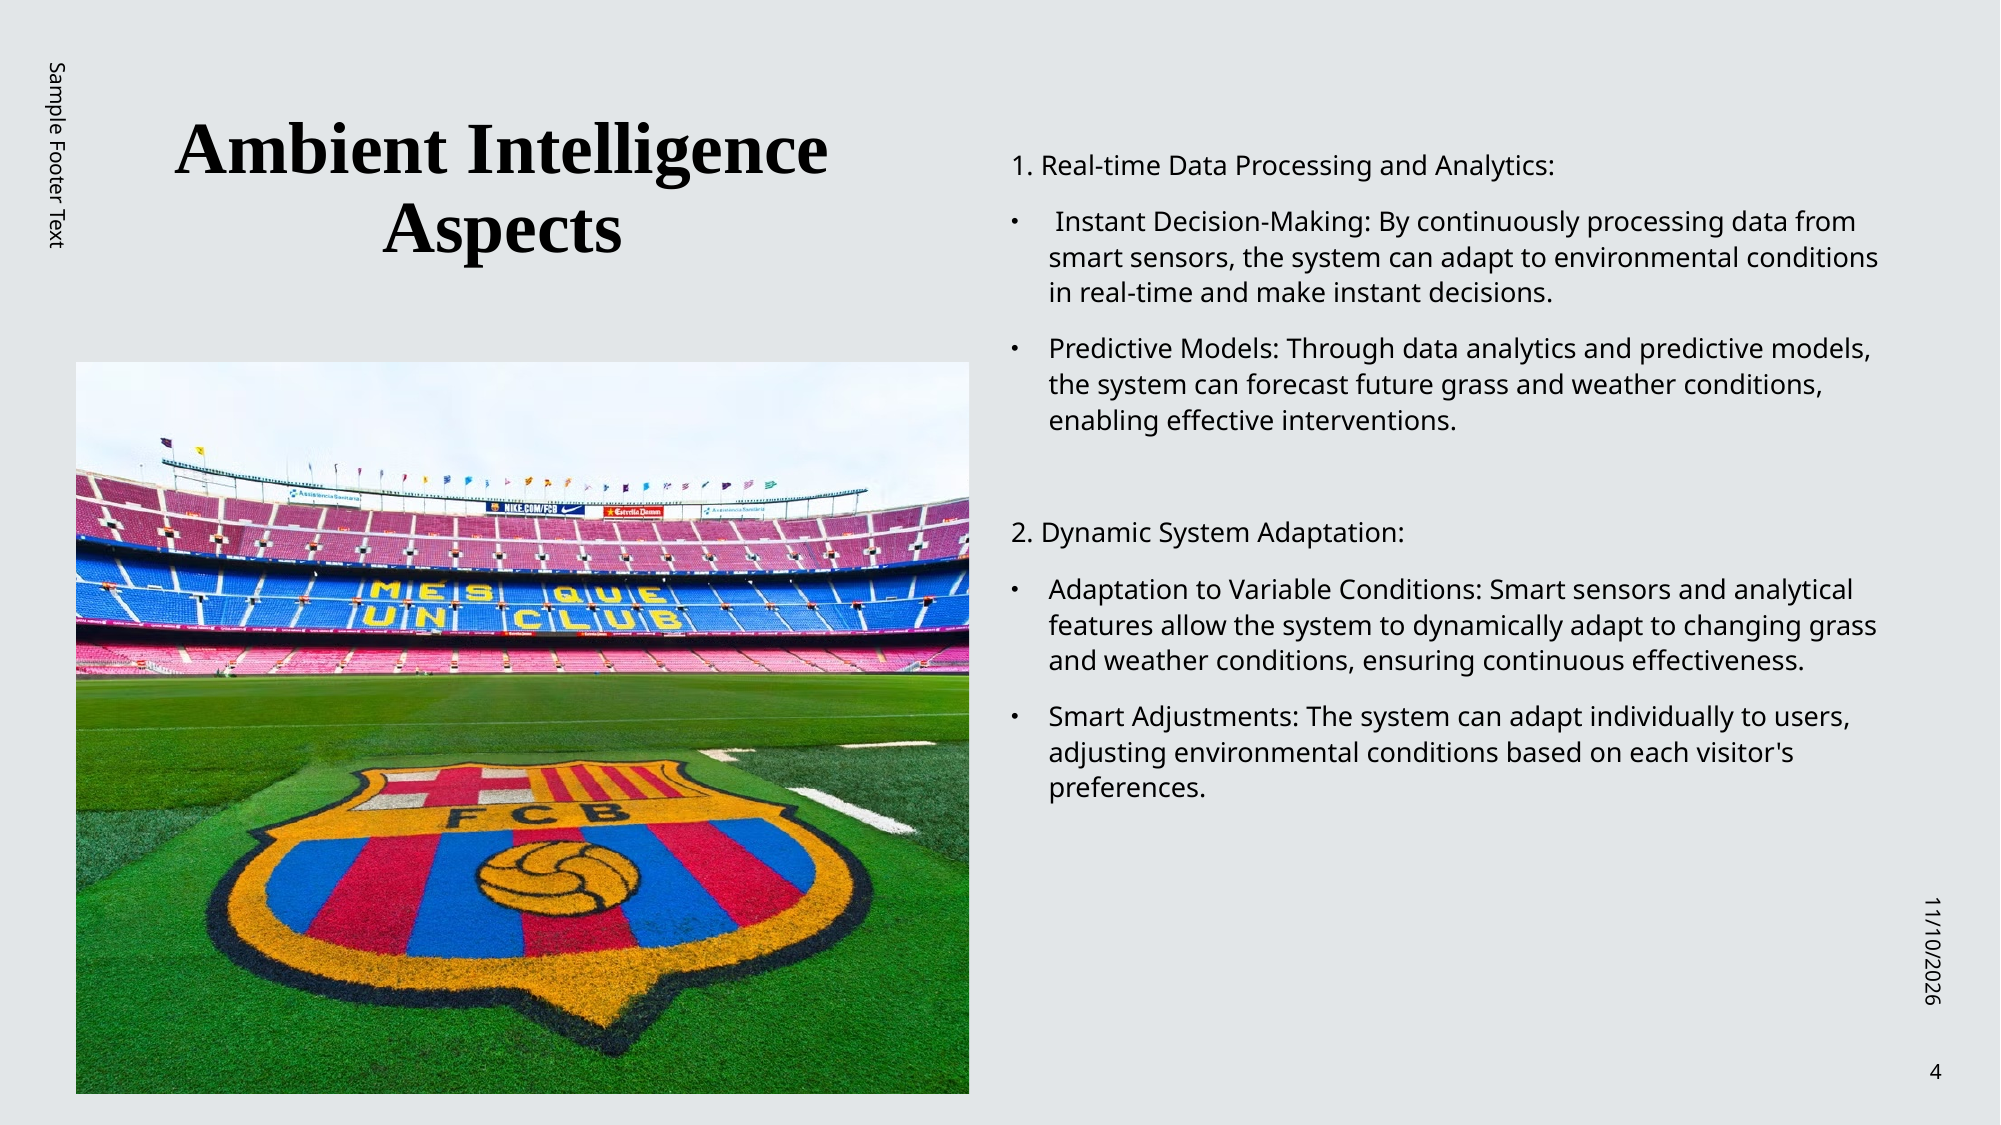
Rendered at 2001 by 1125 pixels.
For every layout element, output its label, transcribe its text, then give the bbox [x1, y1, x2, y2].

title Ambient Intelligence Aspects [99, 102, 906, 277]
footer Sample Footer Text [28, 47, 89, 536]
slide_number 4 [1888, 1042, 1983, 1103]
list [76, 362, 970, 1094]
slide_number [1902, 576, 1963, 1021]
list 1. Real-time Data Processing and Analytics: Instant Decision-Making: By continuously processing data from smart sensors, the system can adapt to environmental conditions in real-time and make instant decisions. Predictive Models: Through data analytics and predictive models, the system can forecast future grass and weather conditions, enabling effective interventions. 2. Dynamic System Adaptation: Adaptation to Variable Conditions: Smart sensors and analytical features allow the system to dynamically adapt to changing grass and weather conditions, ensuring continuous effectiveness. Smart Adjustments: The system can adapt individually to users, adjusting environmental conditions based on each visitor's preferences. [995, 137, 1898, 1013]
